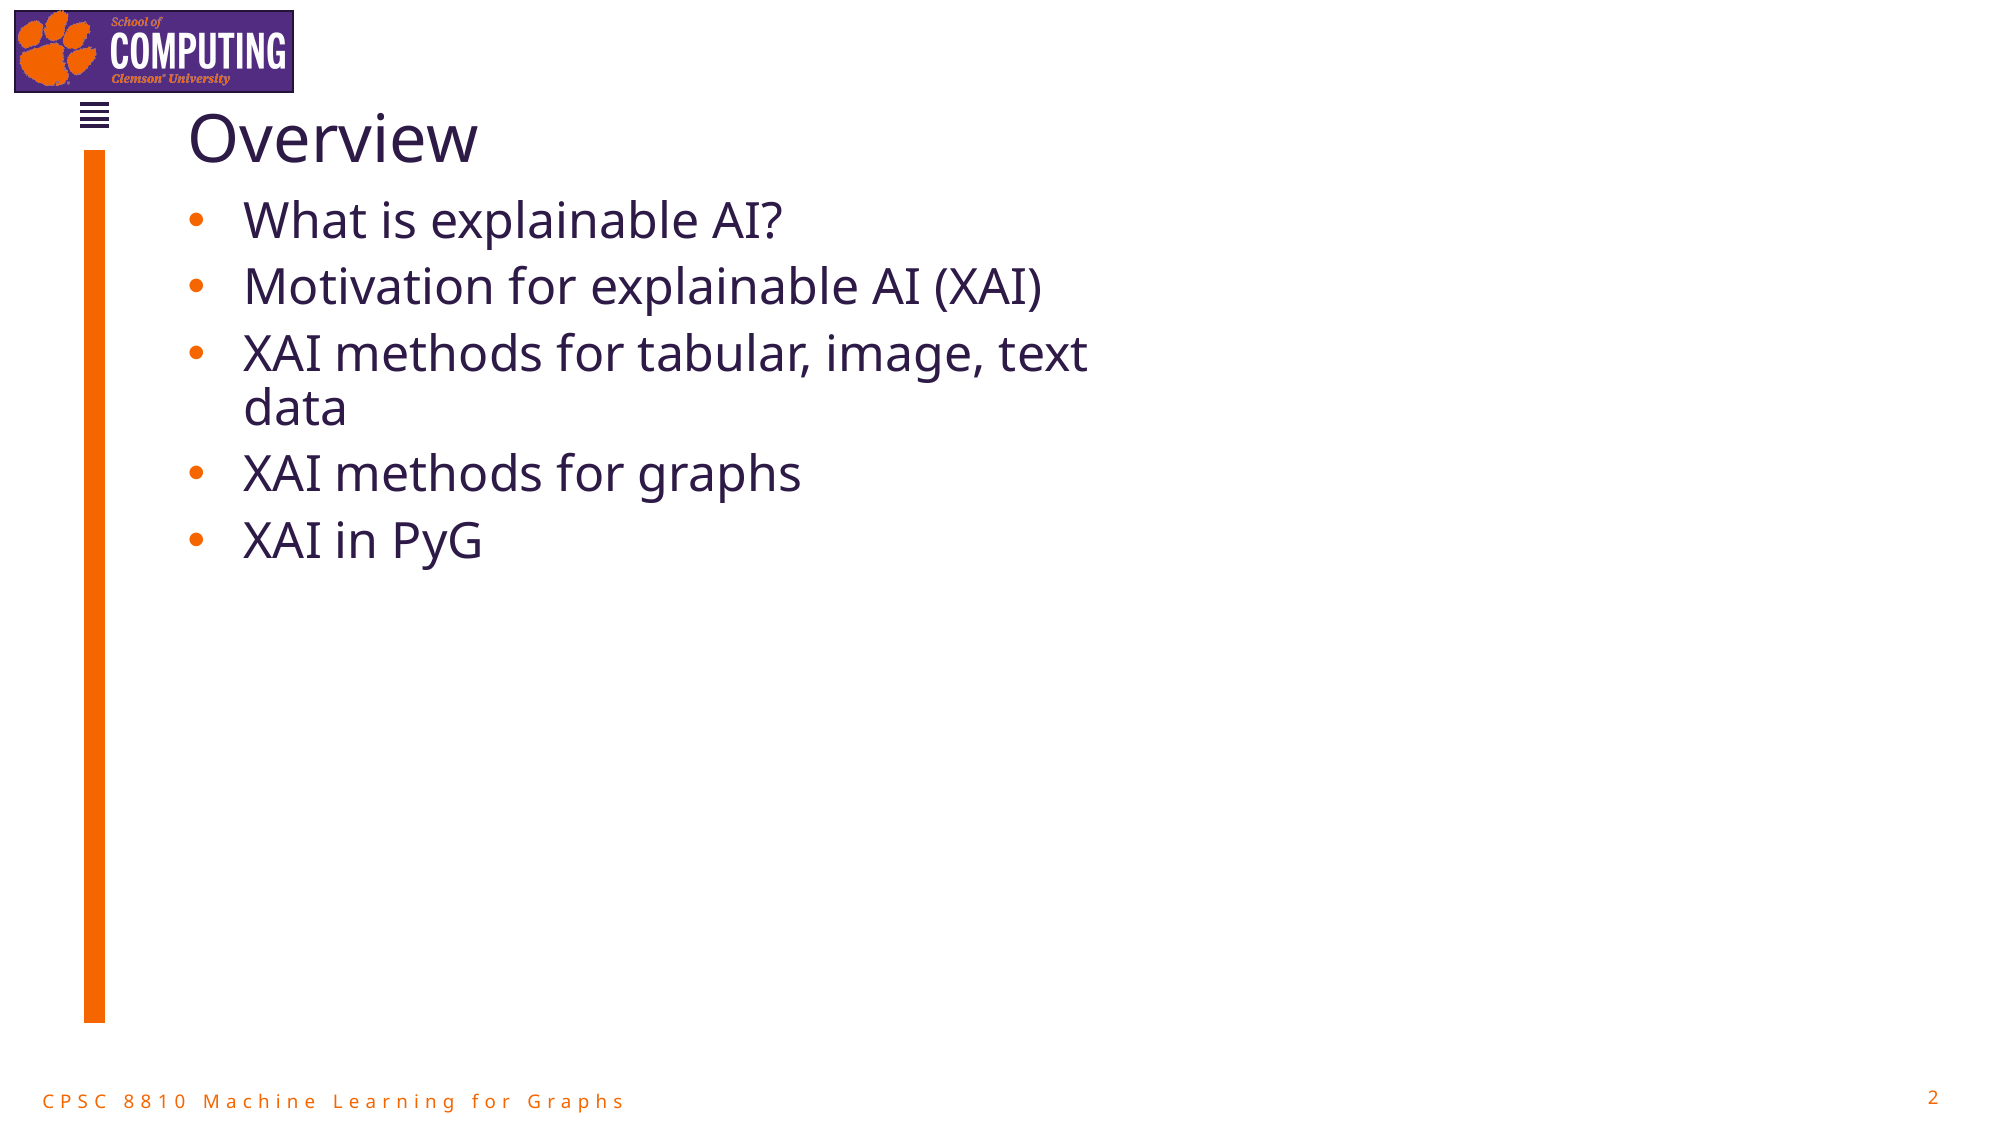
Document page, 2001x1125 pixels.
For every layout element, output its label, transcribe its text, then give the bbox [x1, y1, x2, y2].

list What is explainable AI? Motivation for explainable AI (XAI) XAI methods for tabular, image, text data XAI methods for graphs XAI in PyG [187, 195, 1130, 519]
title Overview [187, 104, 1913, 178]
picture [18, 10, 285, 86]
